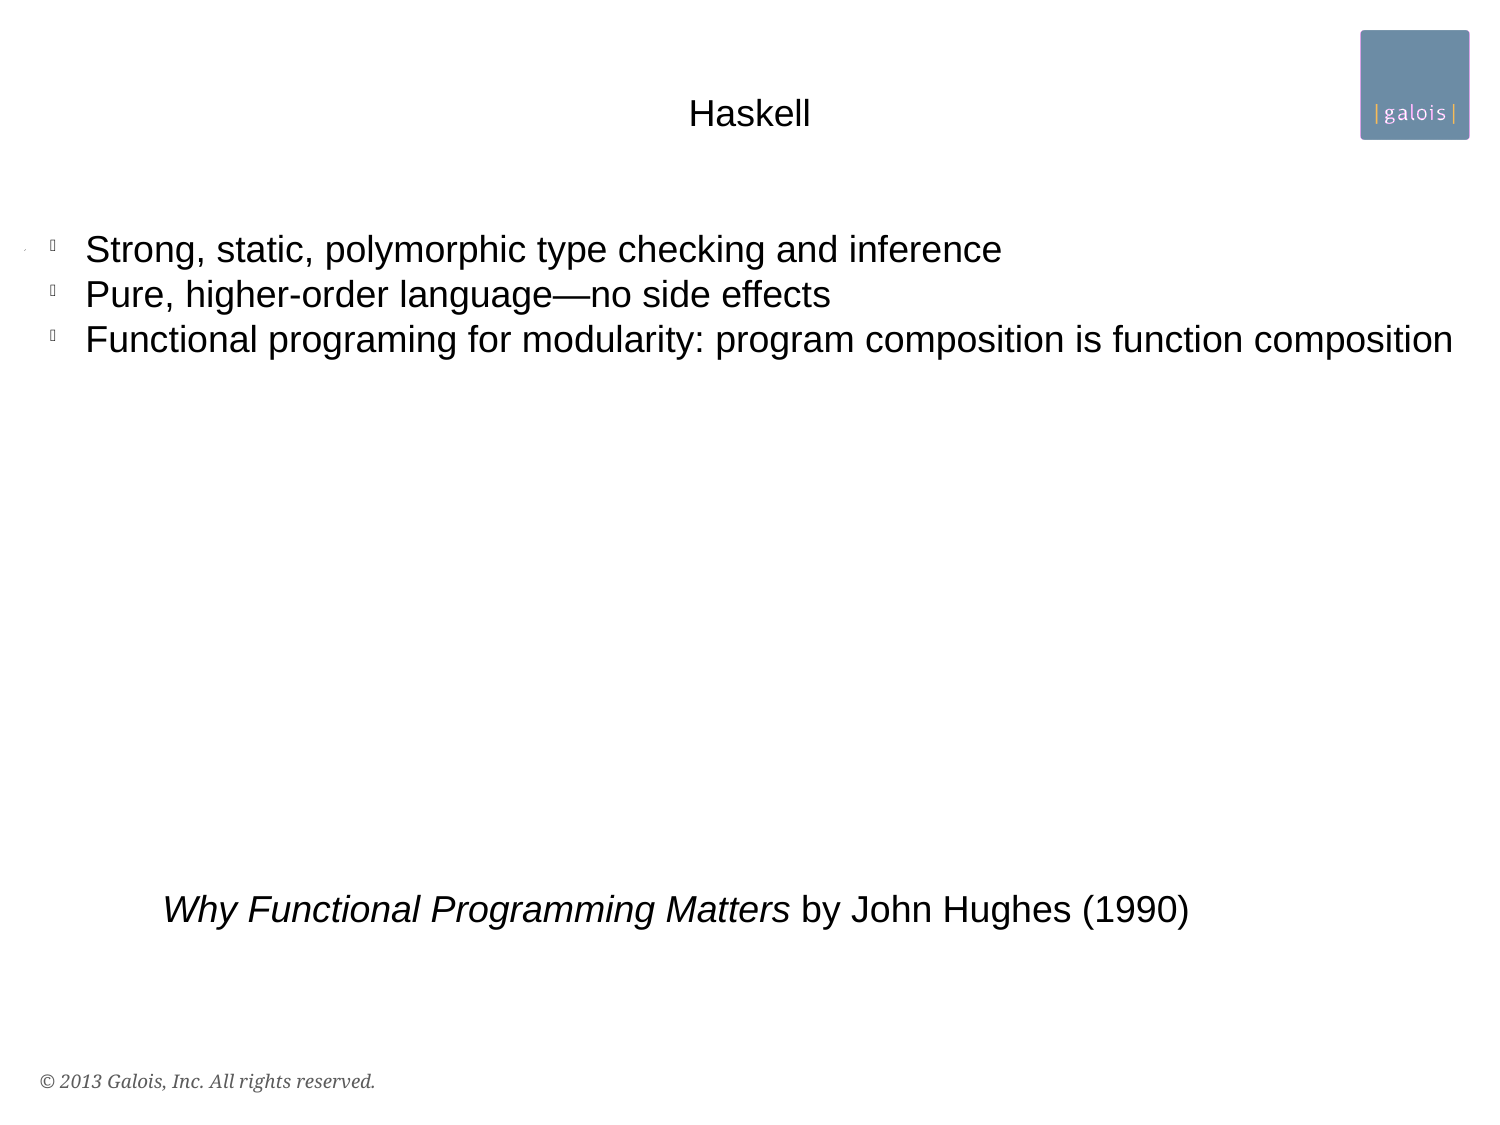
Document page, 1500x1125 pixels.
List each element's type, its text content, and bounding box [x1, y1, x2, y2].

picture [1354, 24, 1475, 146]
text_box Haskell [50, 37, 1450, 185]
text_box Why Functional Programming Matters by John Hughes (1990) [147, 877, 1245, 1019]
text_box Strong, static, polymorphic type checking and inference Pure, higher-order language—no side effects Functional programing for modularity: program composition is function composition [50, 225, 1450, 1063]
